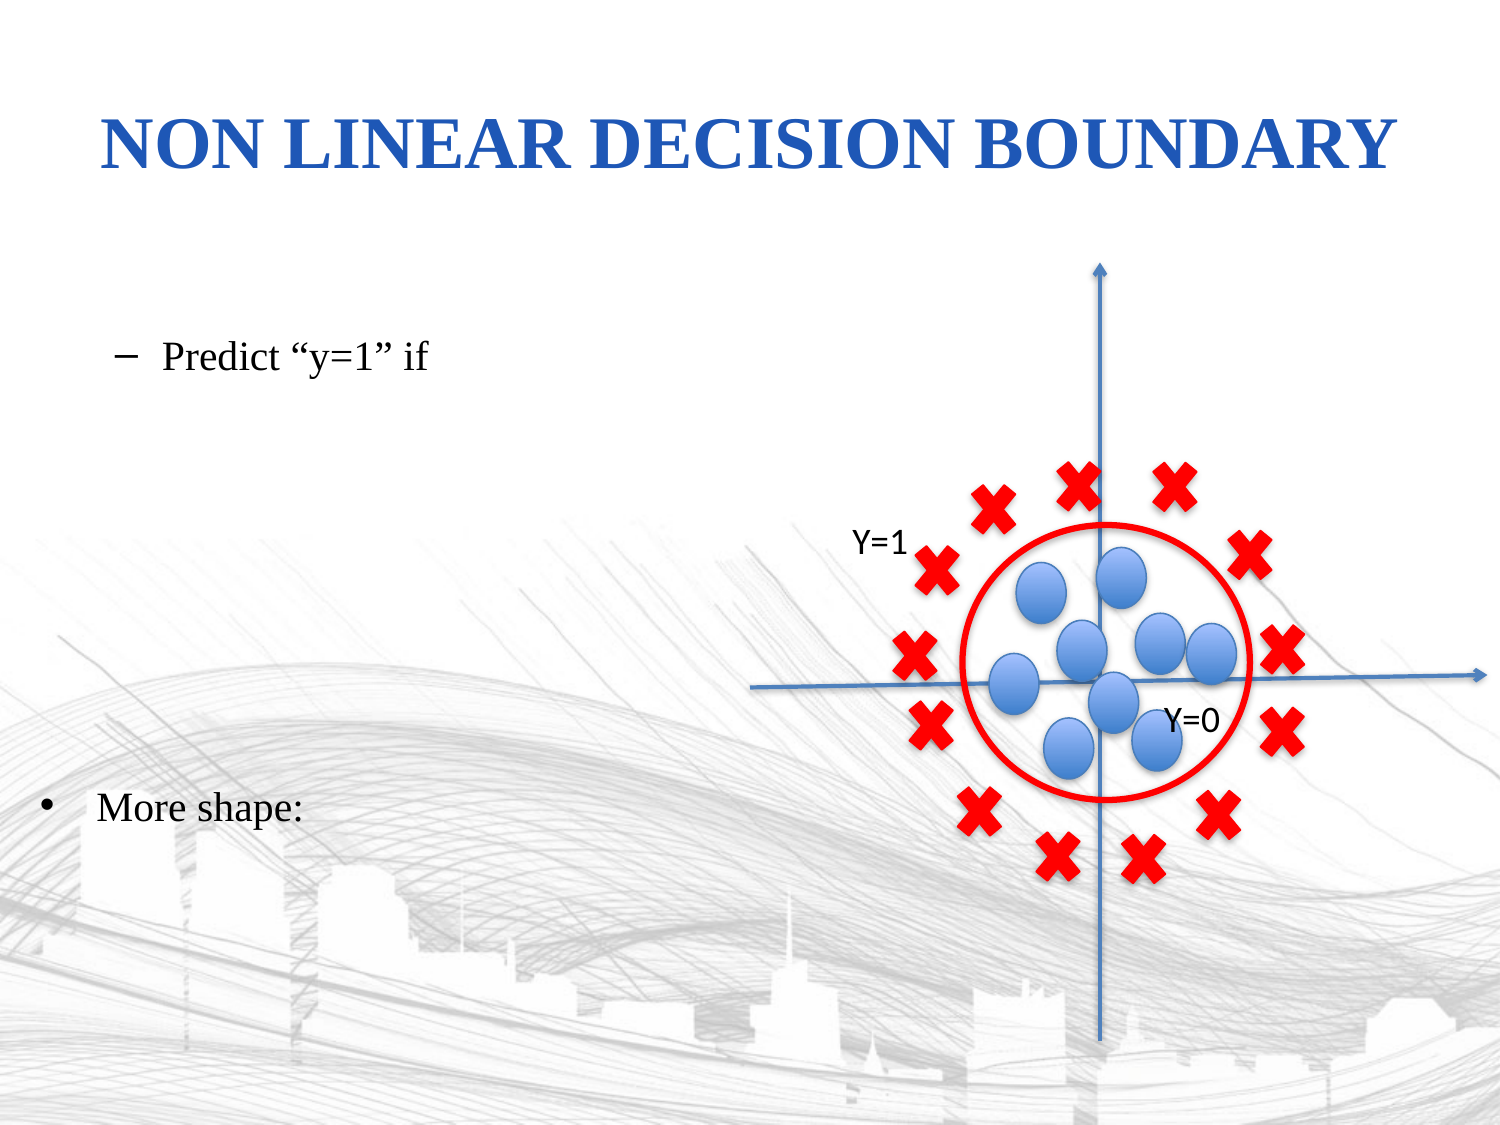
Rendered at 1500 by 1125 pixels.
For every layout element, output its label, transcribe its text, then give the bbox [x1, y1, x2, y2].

text_box [1260, 624, 1306, 673]
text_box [749, 674, 1488, 688]
text_box [956, 786, 1002, 837]
text_box [1227, 529, 1273, 580]
text_box [908, 700, 954, 751]
text_box [1196, 789, 1242, 840]
picture [0, 0, 1500, 1125]
text_box [1104, 697, 1220, 801]
title Non linear decision boundary [75, 45, 1425, 233]
text_box [1104, 524, 1251, 673]
text_box [1121, 833, 1167, 885]
text_box [1035, 831, 1081, 882]
text_box Y=1 [837, 509, 947, 570]
text_box Y=0 [1149, 697, 1250, 748]
text_box [1056, 461, 1095, 512]
text_box [892, 630, 938, 673]
text_box [961, 524, 1095, 673]
text_box [914, 545, 960, 596]
text_box [971, 484, 1017, 535]
text_box [1259, 706, 1305, 757]
text_box [1152, 461, 1198, 512]
text_box [966, 697, 1095, 801]
